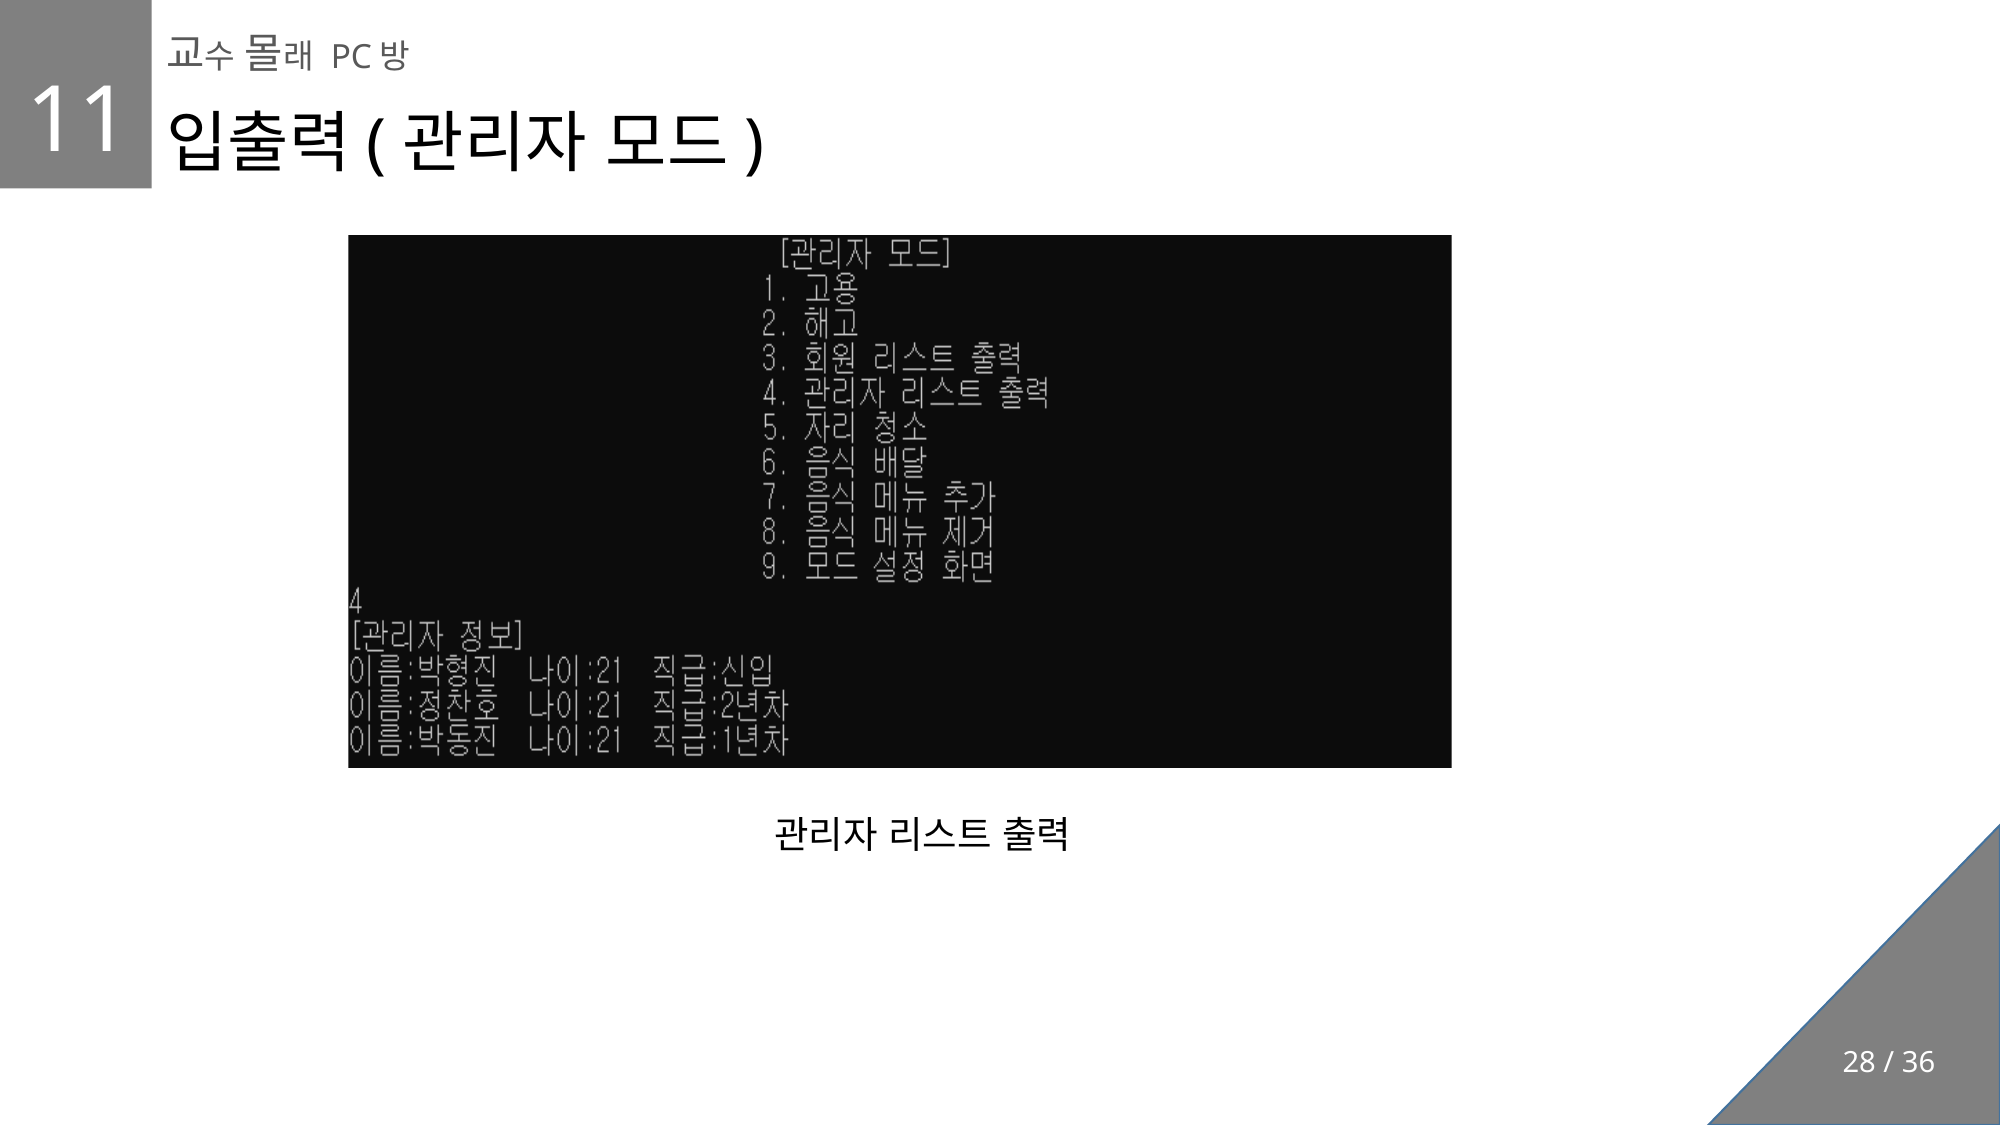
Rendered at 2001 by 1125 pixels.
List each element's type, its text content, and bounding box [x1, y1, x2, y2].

picture [348, 235, 1452, 768]
text_box [1706, 823, 2000, 1125]
text_box 관리자 리스트 출력 [730, 789, 1242, 864]
text_box 교수 몰래 PC방 [151, 19, 456, 84]
text_box 입출력(관리자 모드) [151, 92, 872, 188]
text_box [0, 0, 153, 189]
text_box 28 / 36 [1827, 1035, 1966, 1086]
text_box 11 [11, 52, 147, 177]
